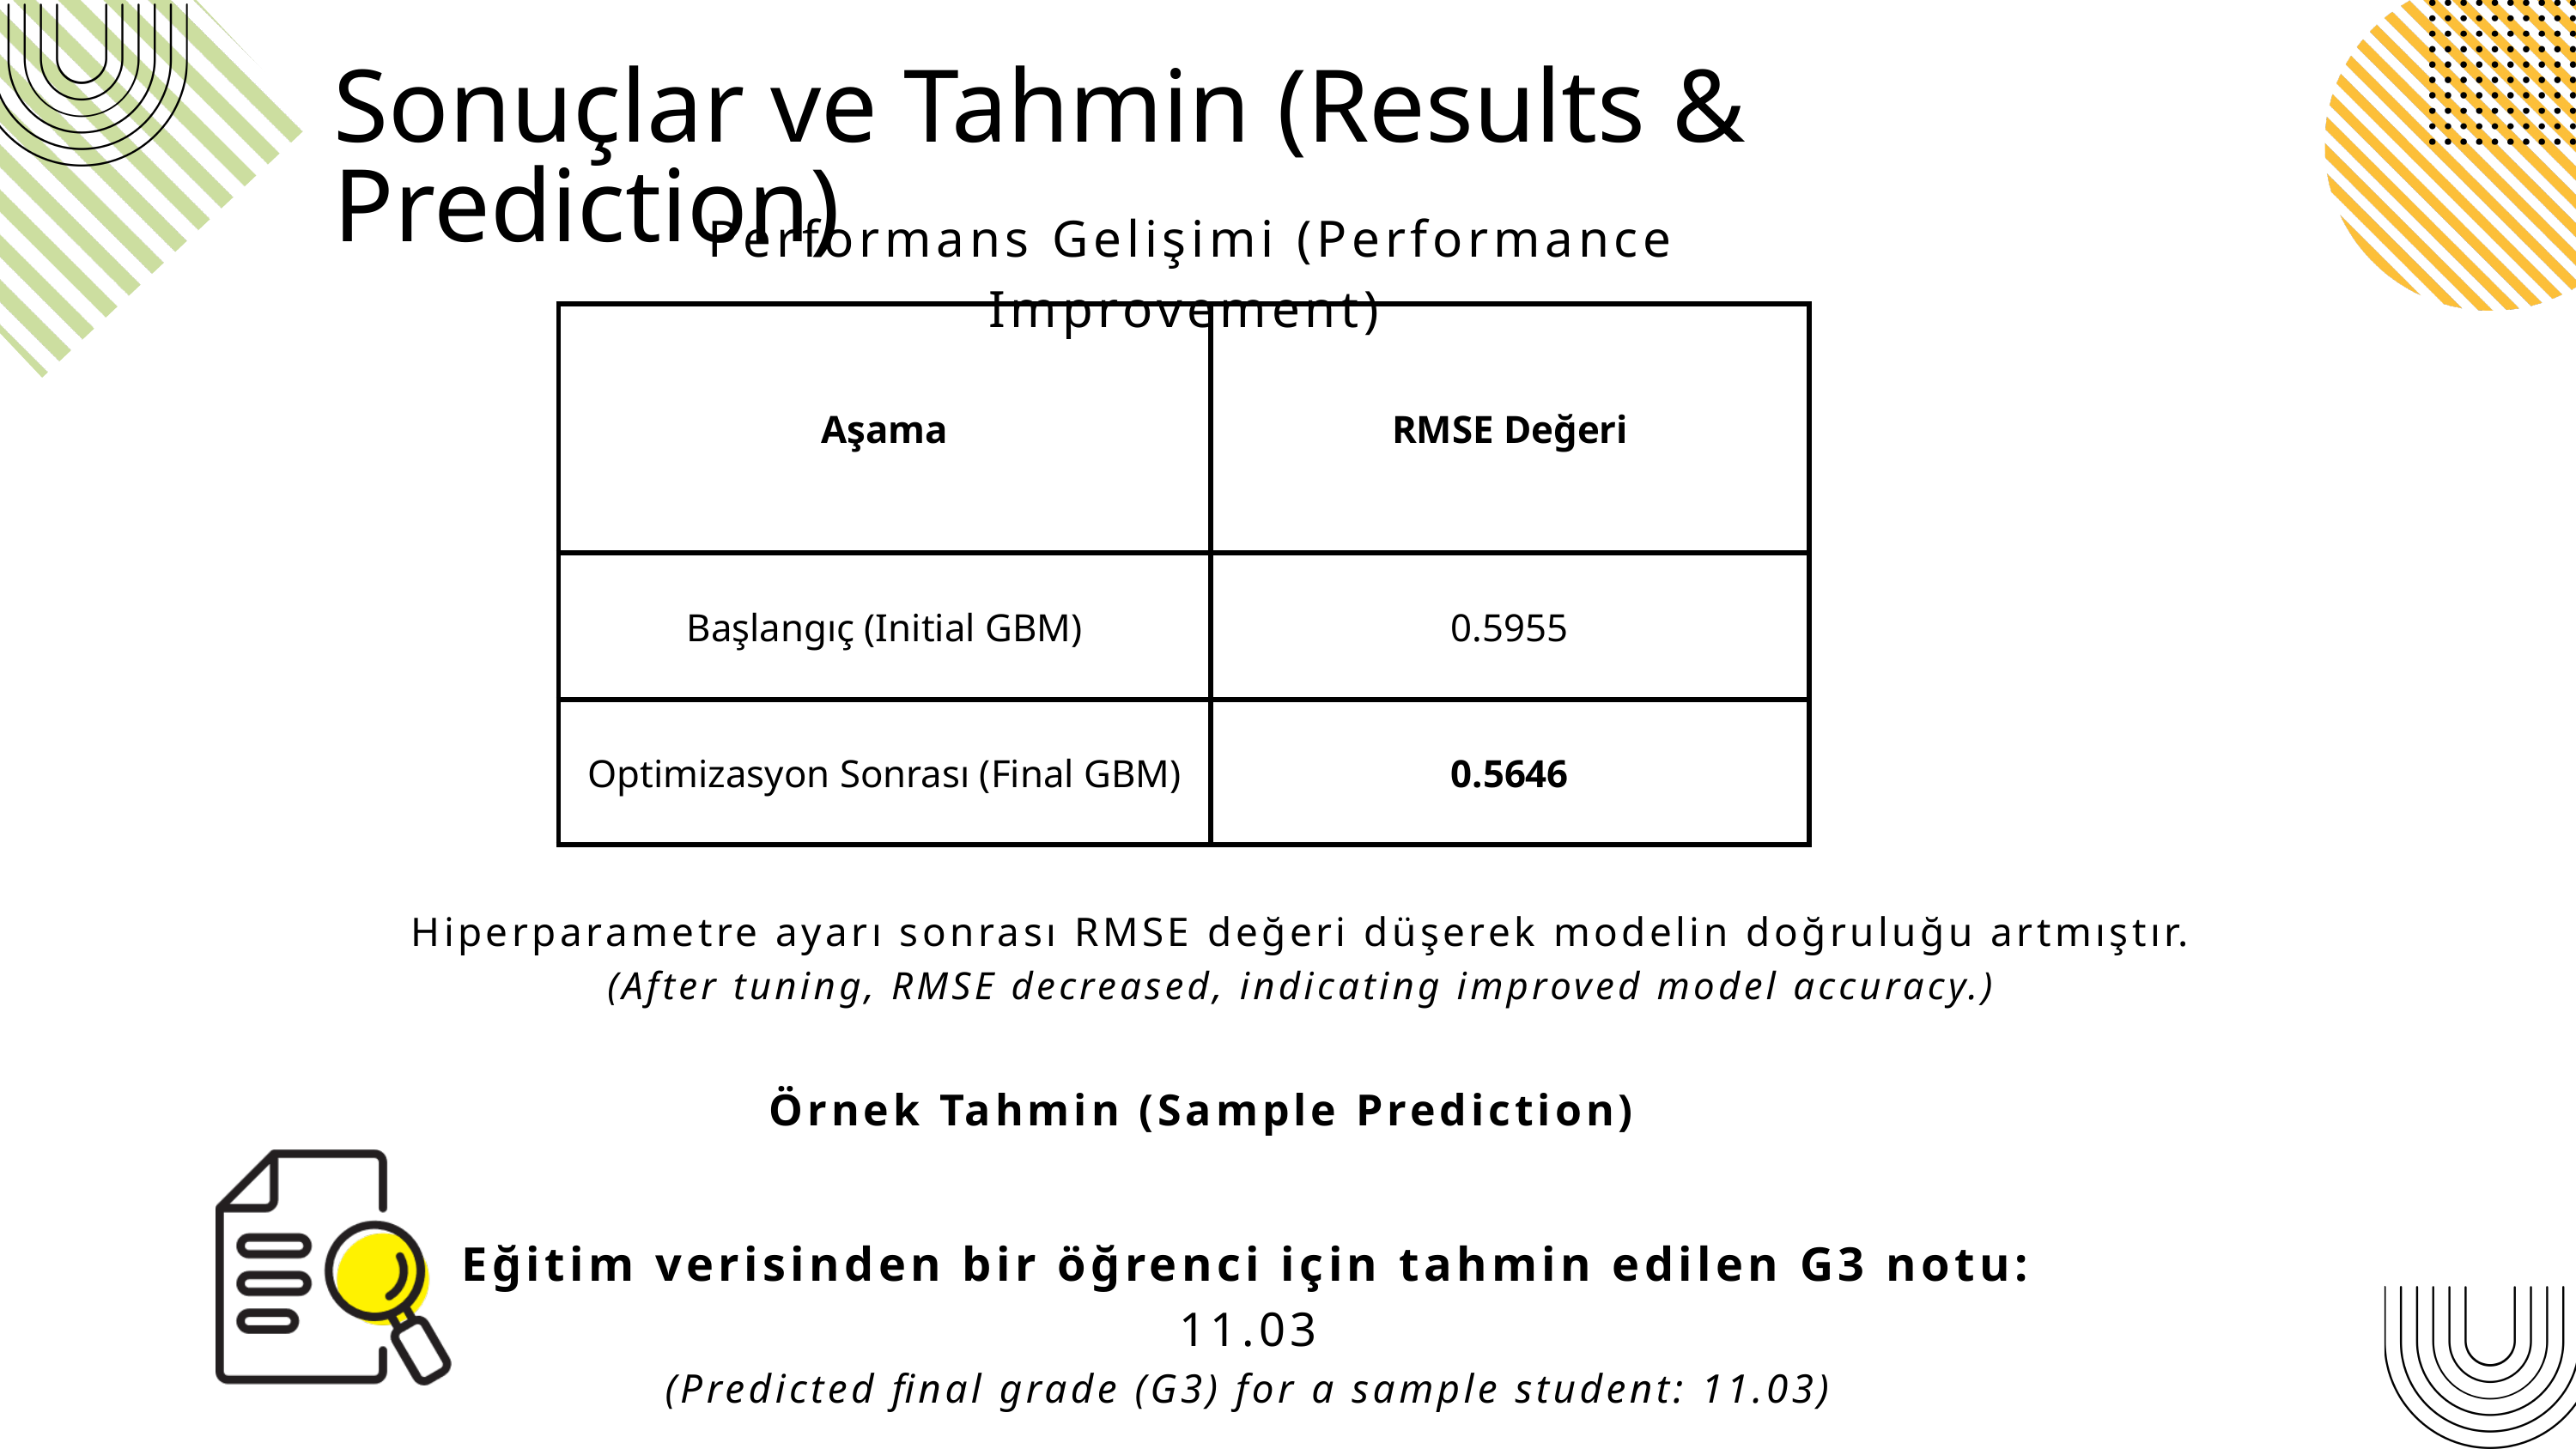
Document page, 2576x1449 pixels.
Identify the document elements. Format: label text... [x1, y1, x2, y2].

table_cell 0.5955 [1213, 555, 1807, 697]
table_header RMSE Değeri [1213, 337, 1807, 550]
text_box [2324, 0, 2576, 311]
text_box [0, 0, 313, 378]
text_box Performans Gelişimi (Performance Improvement) [526, 263, 1843, 337]
table_cell Optimizasyon Sonrası (Final GBM) [561, 702, 1208, 842]
text_box Hiperparametre ayarı sonrası RMSE değeri düşerek modelin doğruluğu artmıştır. (After tuning, RMSE decreased, indicating improved model accuracy.) [112, 899, 2491, 1008]
text_box [0, 3, 188, 167]
text_box Örnek Tahmin (Sample Prediction) [691, 1074, 1712, 1135]
table_header Aşama [561, 337, 1208, 550]
text_box Sonuçlar ve Tahmin (Results & Prediction) [333, 61, 2163, 263]
text_box [216, 1149, 452, 1385]
table_cell 0.5646 [1213, 702, 1807, 842]
table_cell Başlangıç (Initial GBM) [561, 555, 1208, 697]
text_box [2384, 1286, 2576, 1449]
text_box [2429, 0, 2576, 145]
text_box Eğitim verisinden bir öğrenci için tahmin edilen G3 notu: 11.03 (Predicted final grade (G3) for a sample student: 11.03) [410, 1225, 2087, 1411]
